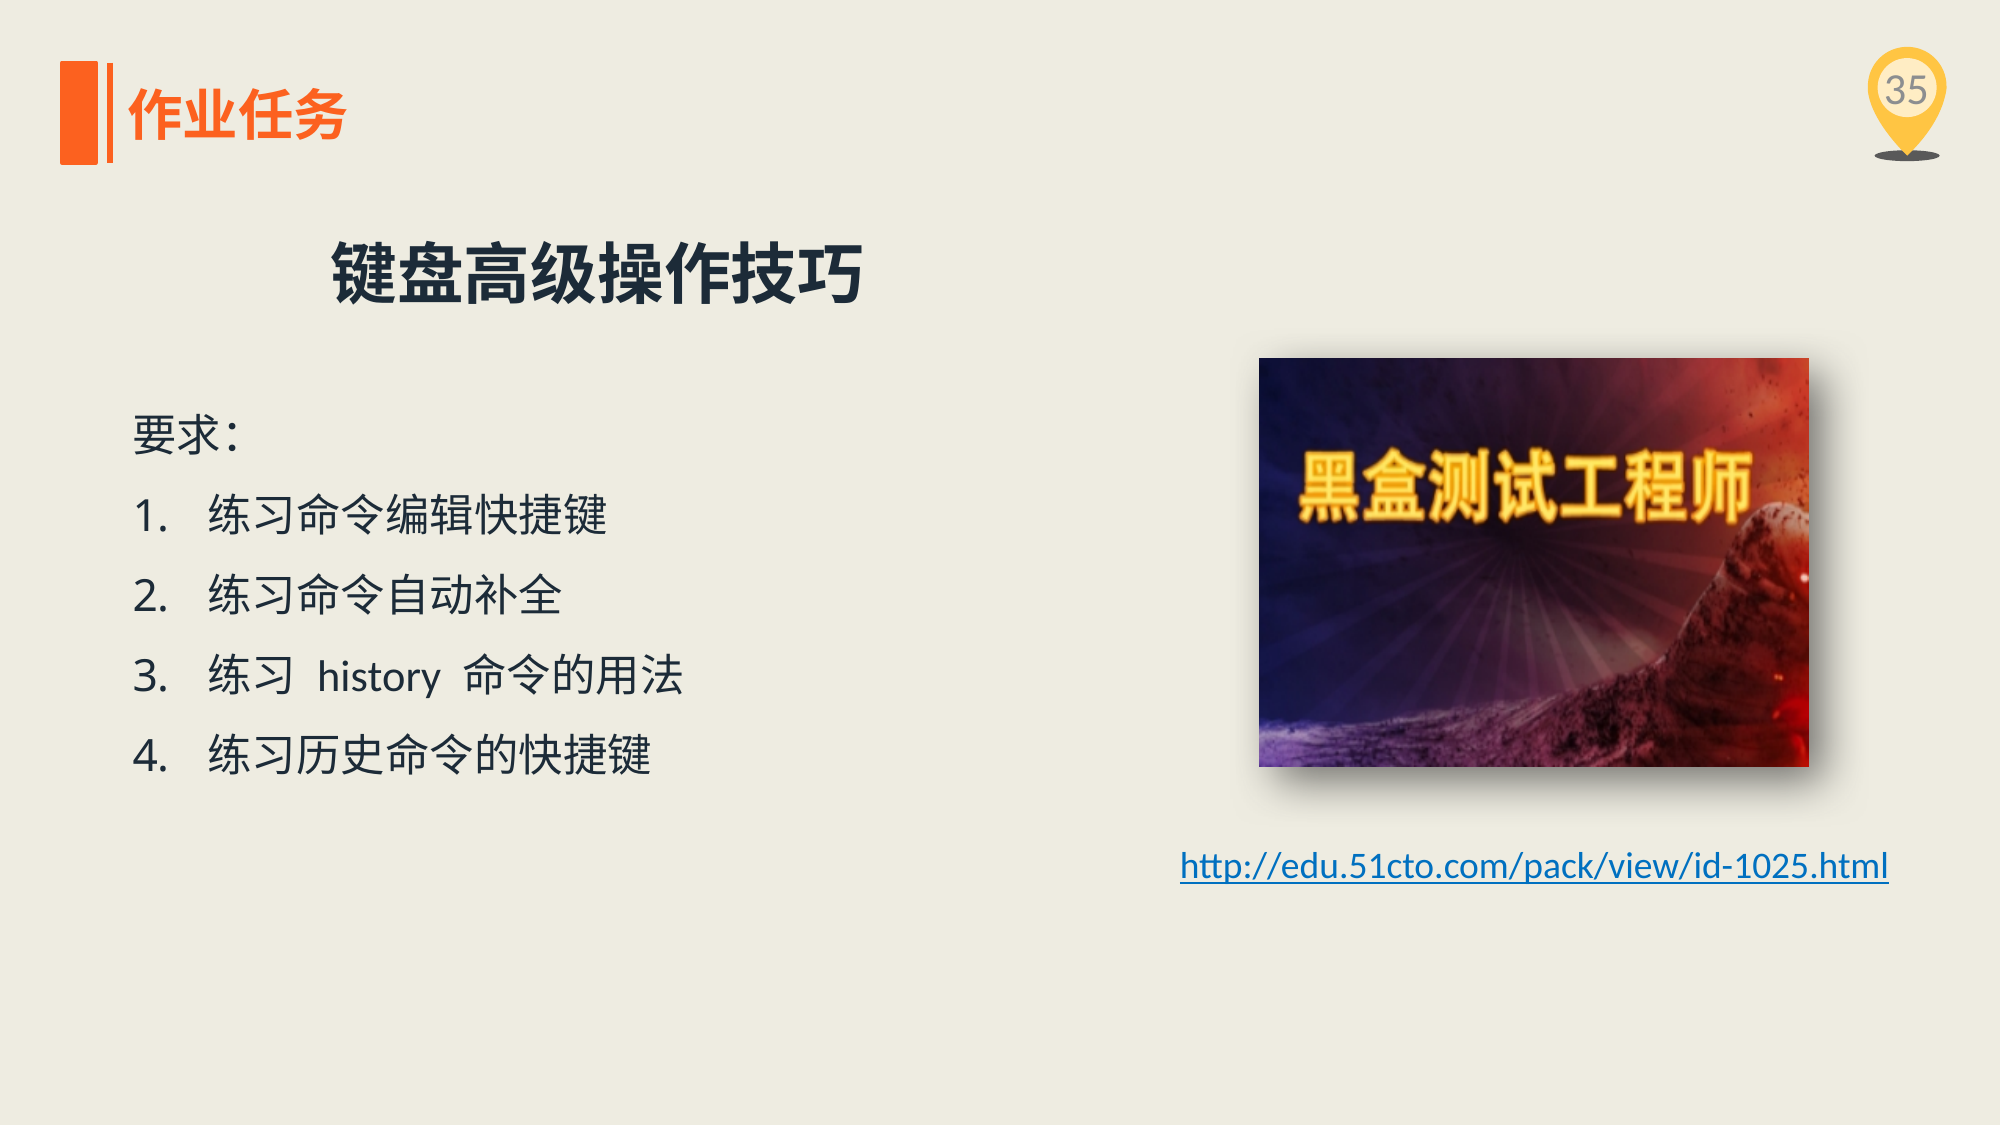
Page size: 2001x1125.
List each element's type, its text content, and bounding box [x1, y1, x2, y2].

text_box http://edu.51cto.com/pack/view/id-1025.html [1165, 834, 1905, 894]
text_box [60, 61, 98, 165]
text_box 作业任务 [115, 72, 577, 154]
slide_number 35 [1673, 57, 2000, 118]
text_box 要求： 练习命令编辑快捷键 练习命令自动补全 练习 history 命令的用法 练习历史命令的快捷键 [117, 373, 1178, 788]
text_box 键盘高级操作技巧 [315, 224, 880, 320]
picture [1259, 358, 1809, 767]
